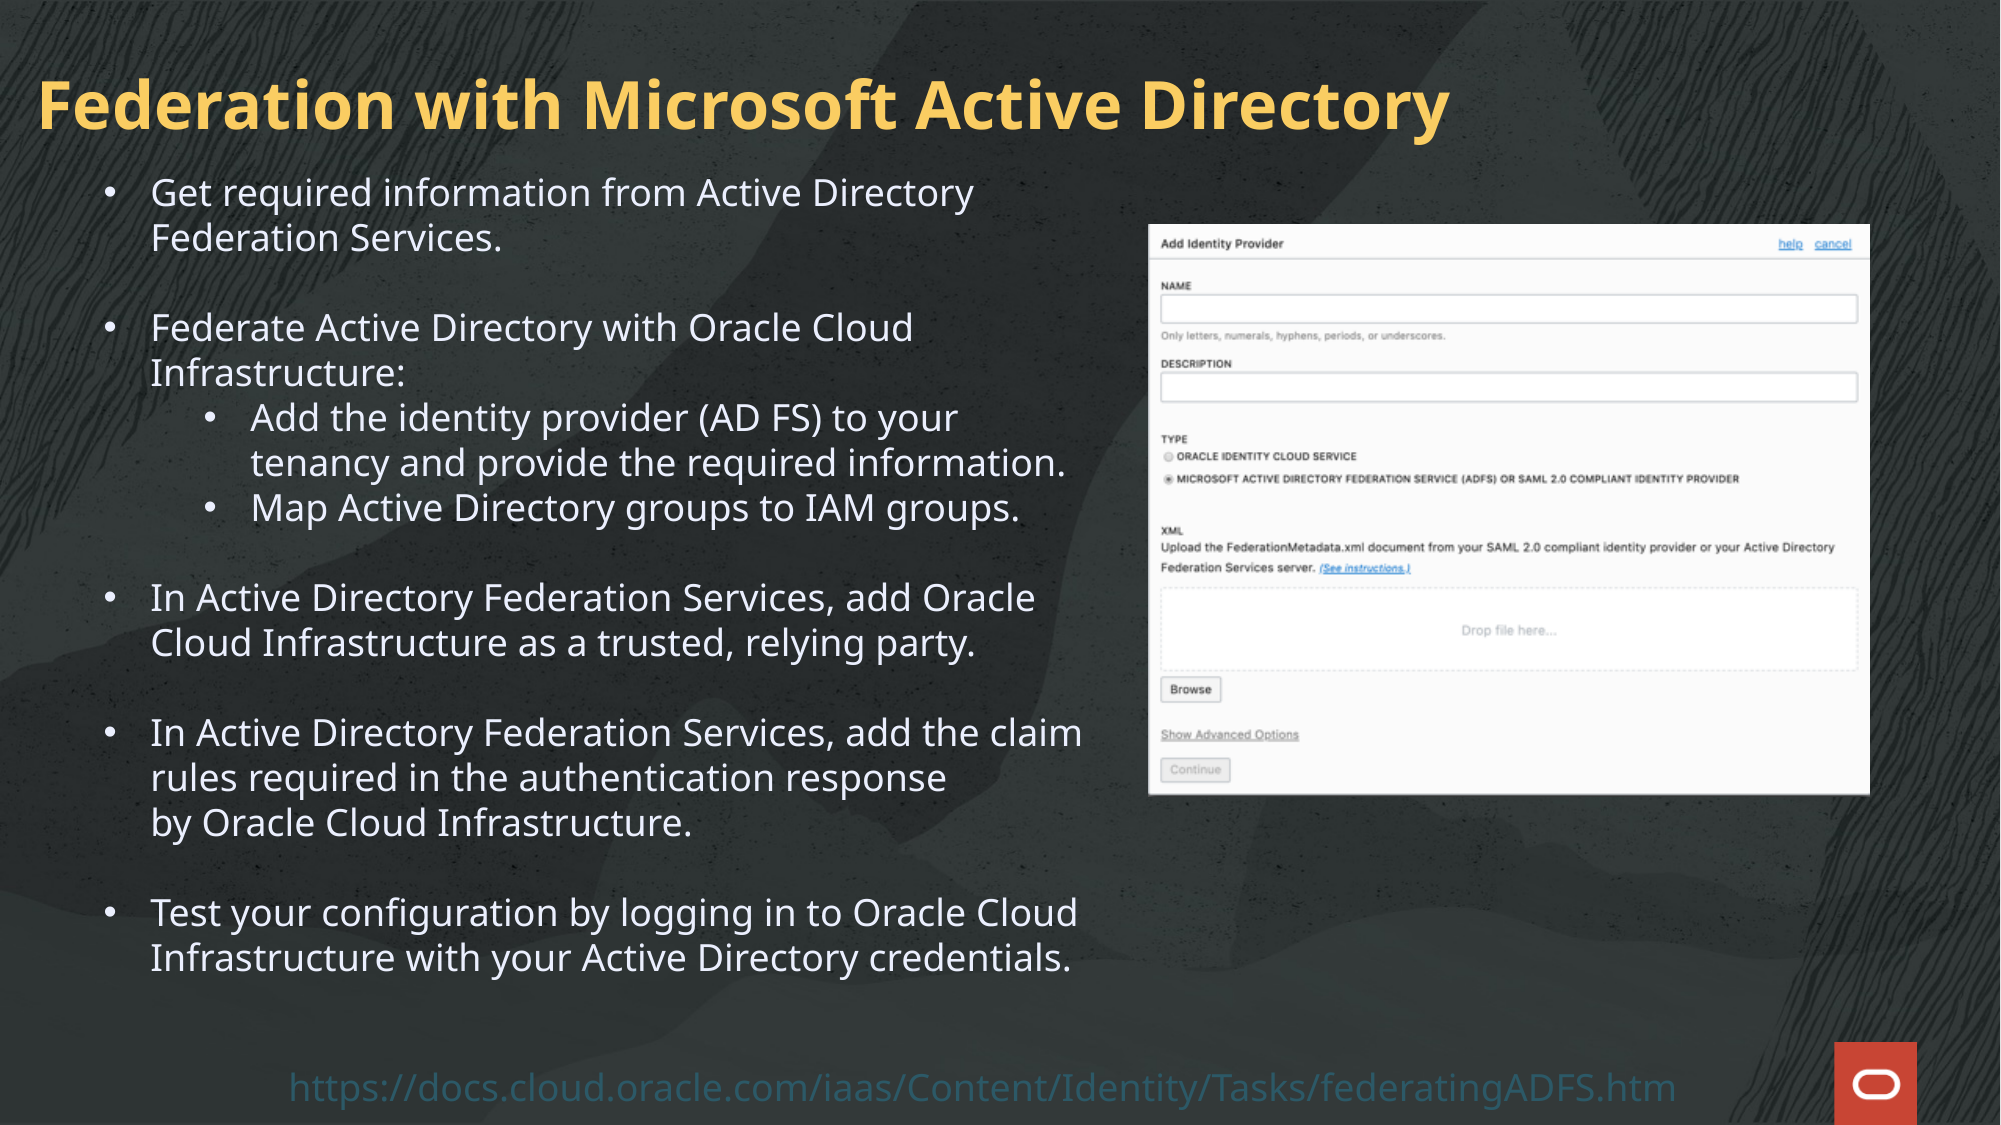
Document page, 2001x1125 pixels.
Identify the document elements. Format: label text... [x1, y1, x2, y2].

picture [0, 0, 2001, 1125]
text_box Get required information from Active Directory Federation Services. Federate Active Directory with Oracle Cloud Infrastructure: Add the identity provider (AD FS) to your tenancy and provide the required information. Map Active Directory groups to IAM groups. In Active Directory Federation Services, add Oracle Cloud Infrastructure as a trusted, relying party. In Active Directory Federation Services, add the claim rules required in the authentication response by Oracle Cloud Infrastructure. Test your configuration by logging in to Oracle Cloud Infrastructure with your Active Directory credentials. [88, 161, 1099, 1032]
text_box https://docs.cloud.oracle.com/iaas/Content/Identity/Tasks/federatingADFS.htm [273, 1056, 1727, 1123]
title Federation with Microsoft Active Directory [36, 31, 1696, 145]
